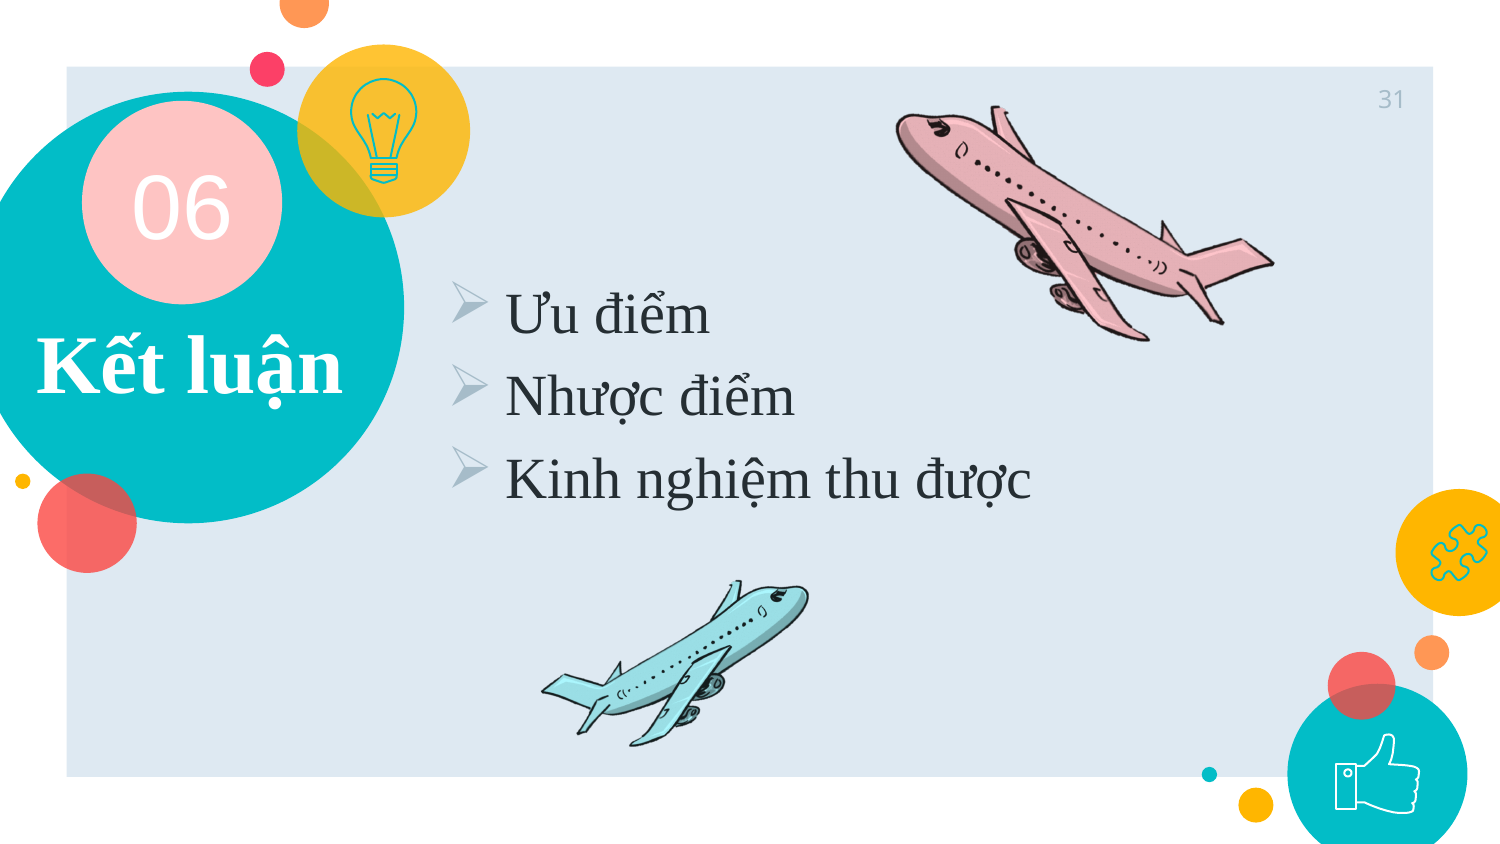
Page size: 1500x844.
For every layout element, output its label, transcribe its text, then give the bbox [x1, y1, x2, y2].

slide_number 31 [1331, 68, 1422, 134]
picture [850, 134, 1273, 325]
text_box 06 [79, 98, 285, 307]
text_box Kết luận [21, 303, 392, 418]
picture [541, 600, 841, 735]
list Ưu điểm Nhược điểm Kinh nghiệm thu được [415, 259, 1418, 617]
